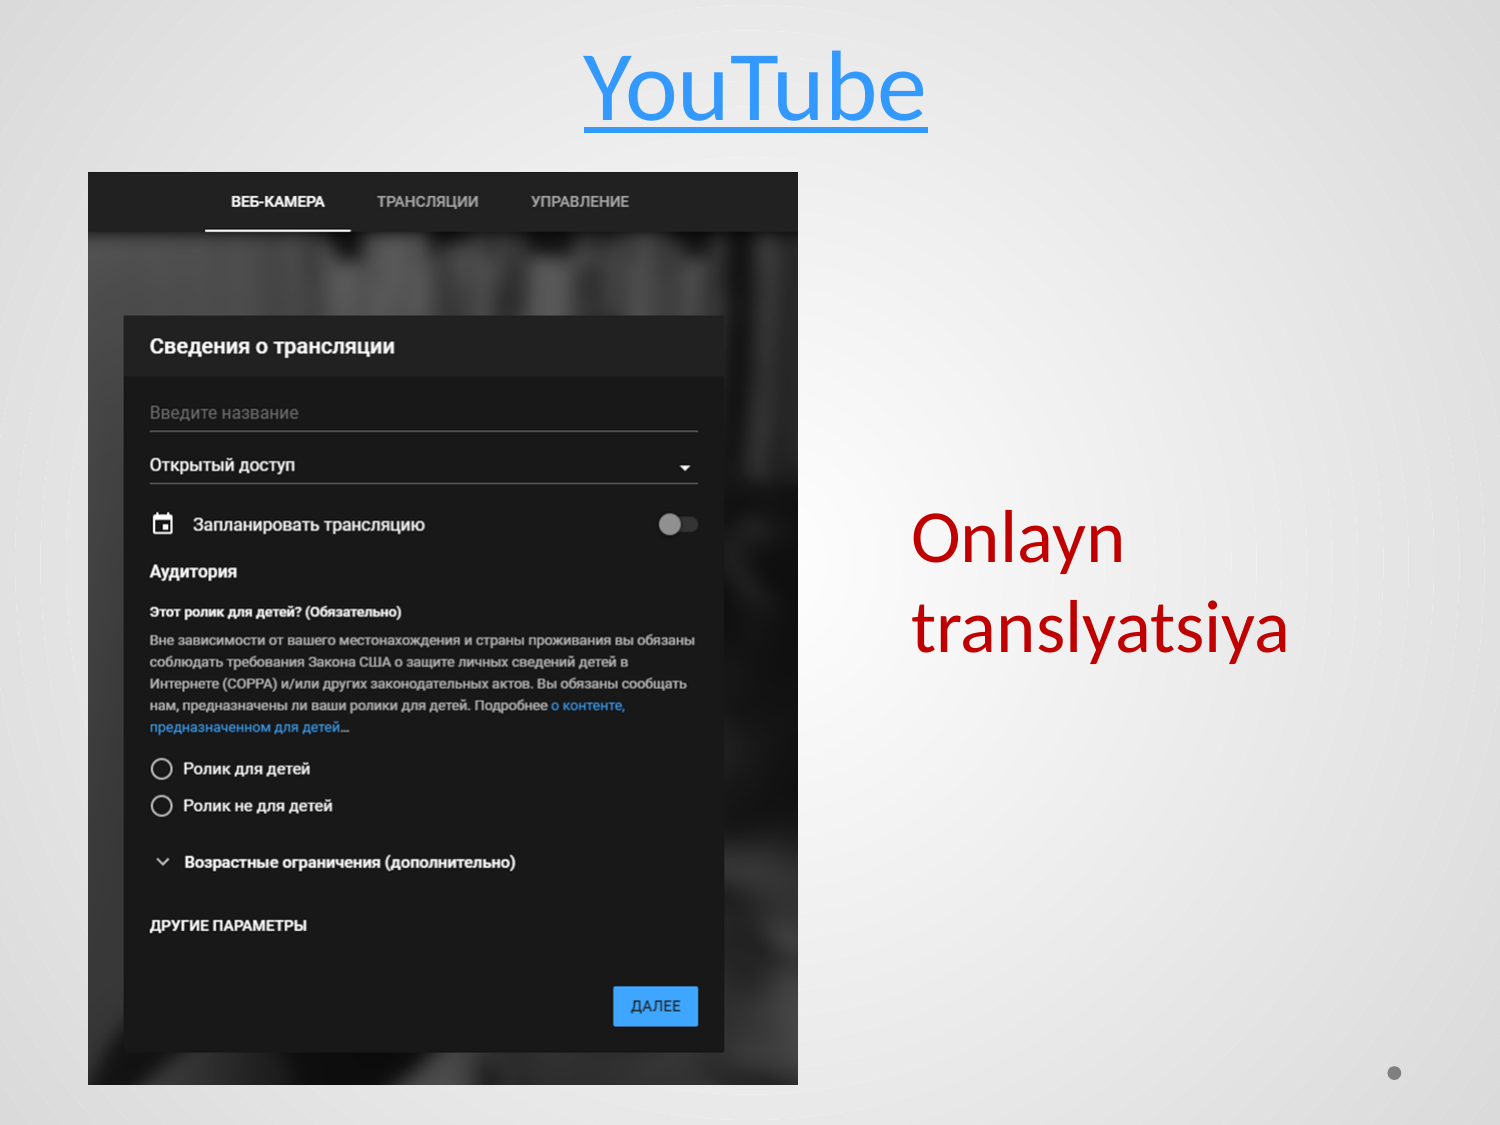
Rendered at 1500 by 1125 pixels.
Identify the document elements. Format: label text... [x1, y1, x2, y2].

text_box Onlayn translyatsiya [896, 479, 1405, 675]
title YouTube [135, 0, 1376, 197]
picture [88, 172, 798, 1085]
